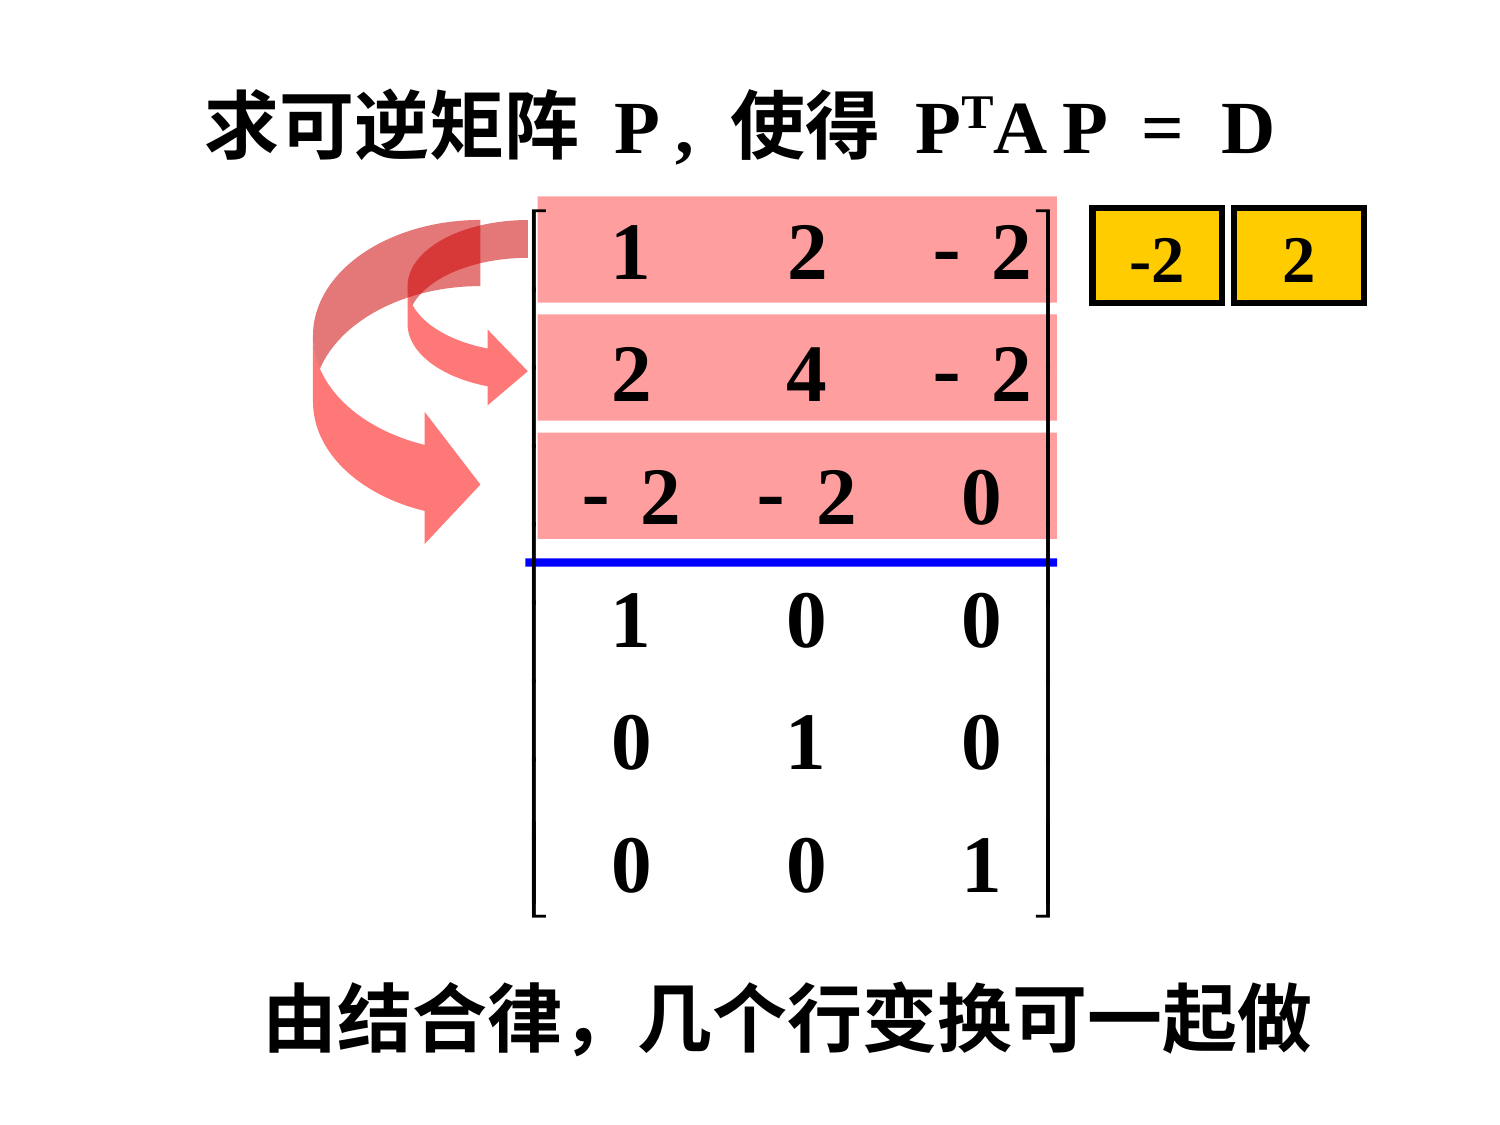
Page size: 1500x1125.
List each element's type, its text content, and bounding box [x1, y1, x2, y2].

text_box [489, 196, 1080, 932]
text_box -2 [1092, 207, 1223, 303]
text_box 2 [1234, 207, 1364, 303]
text_box [407, 294, 484, 386]
title 求可逆矩阵 P , 使得 PTA P = D [75, 45, 1425, 197]
text_box [312, 219, 481, 545]
text_box 由结合律，几个行变换可一起做 [112, 940, 1463, 1092]
